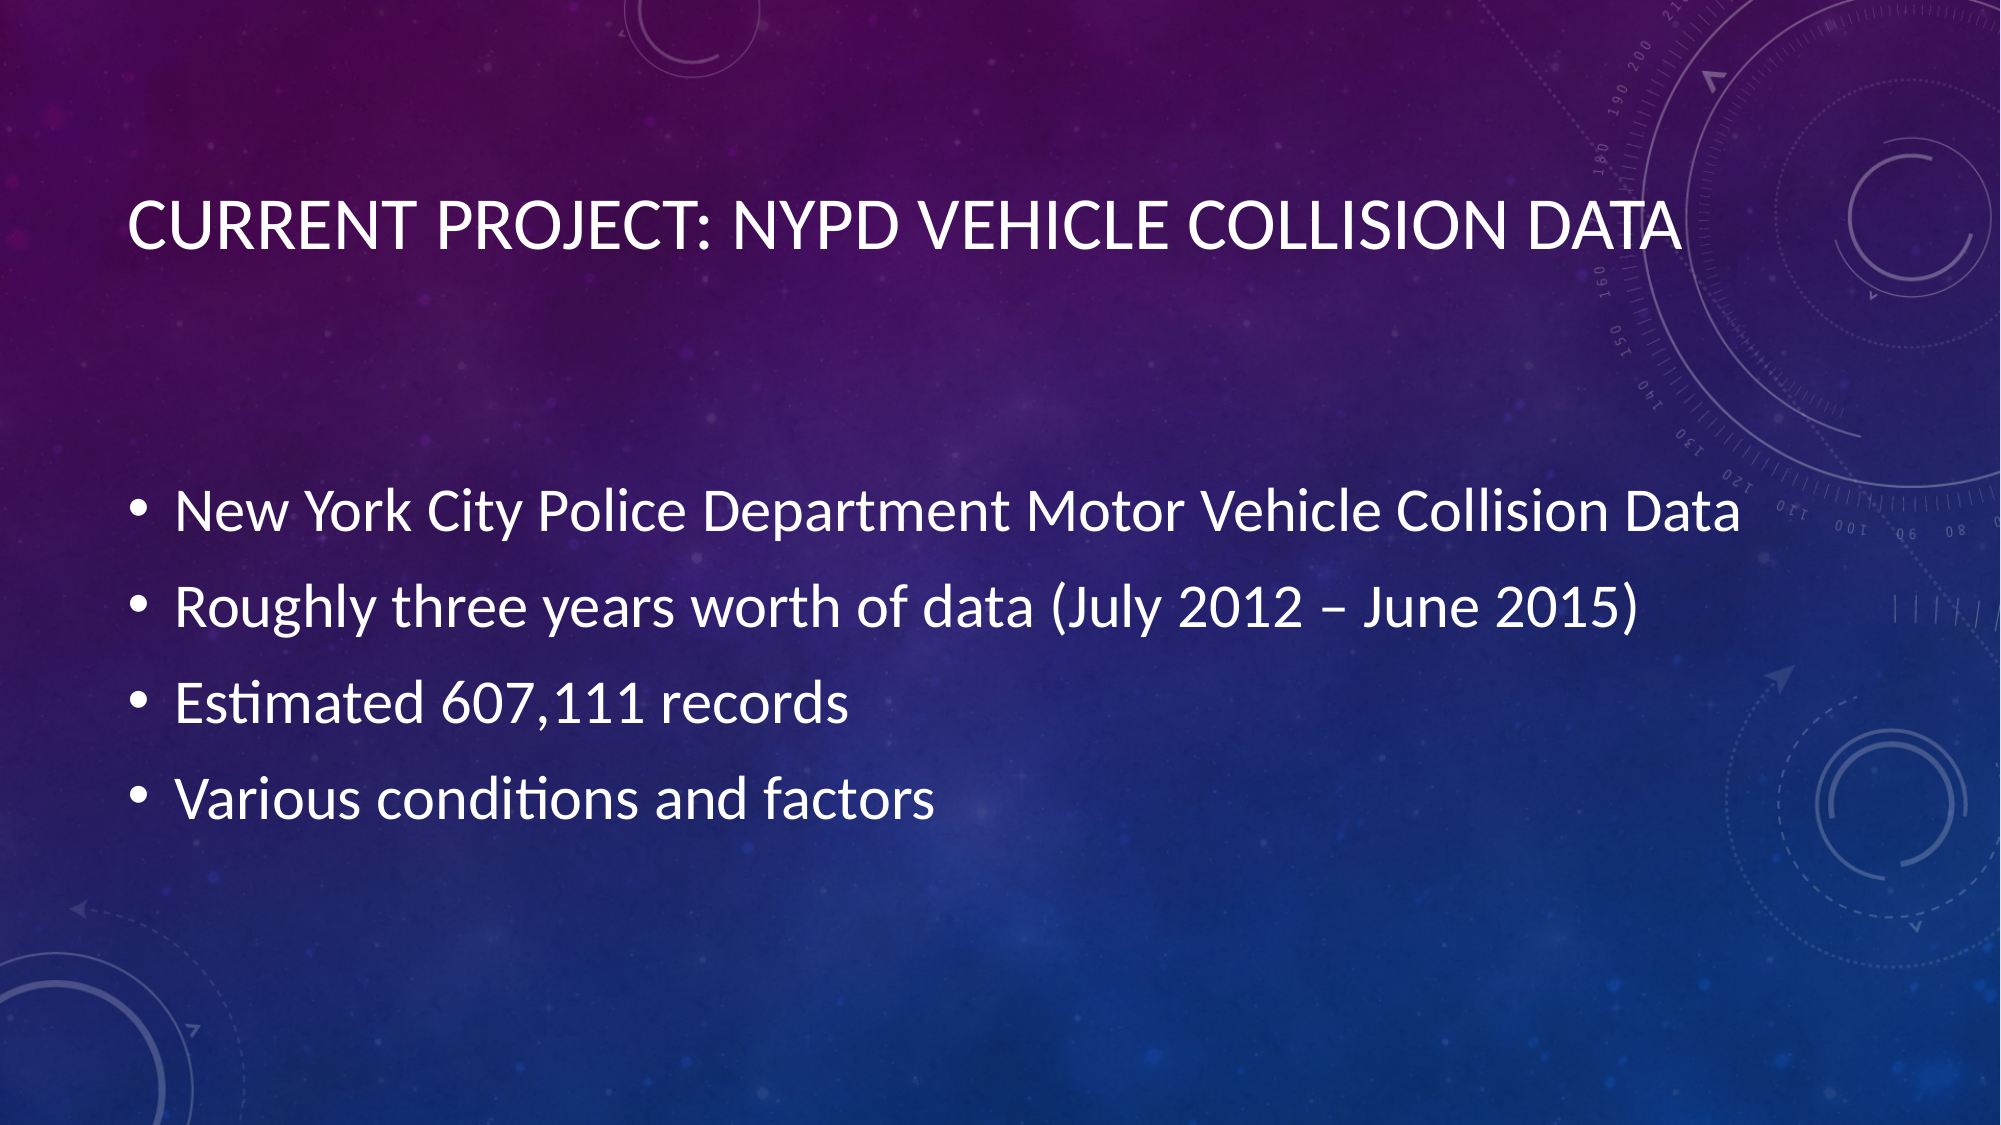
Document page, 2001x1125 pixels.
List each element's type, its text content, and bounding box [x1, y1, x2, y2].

title CURRENT PROJECT: NYPD VEHICLE COLLISION DATA [112, 99, 1775, 339]
list New York City Police Department Motor Vehicle Collision Data Roughly three years worth of data (July 2012 – June 2015) Estimated 607,111 records Various conditions and factors [112, 351, 1775, 950]
picture [0, 0, 2001, 1125]
